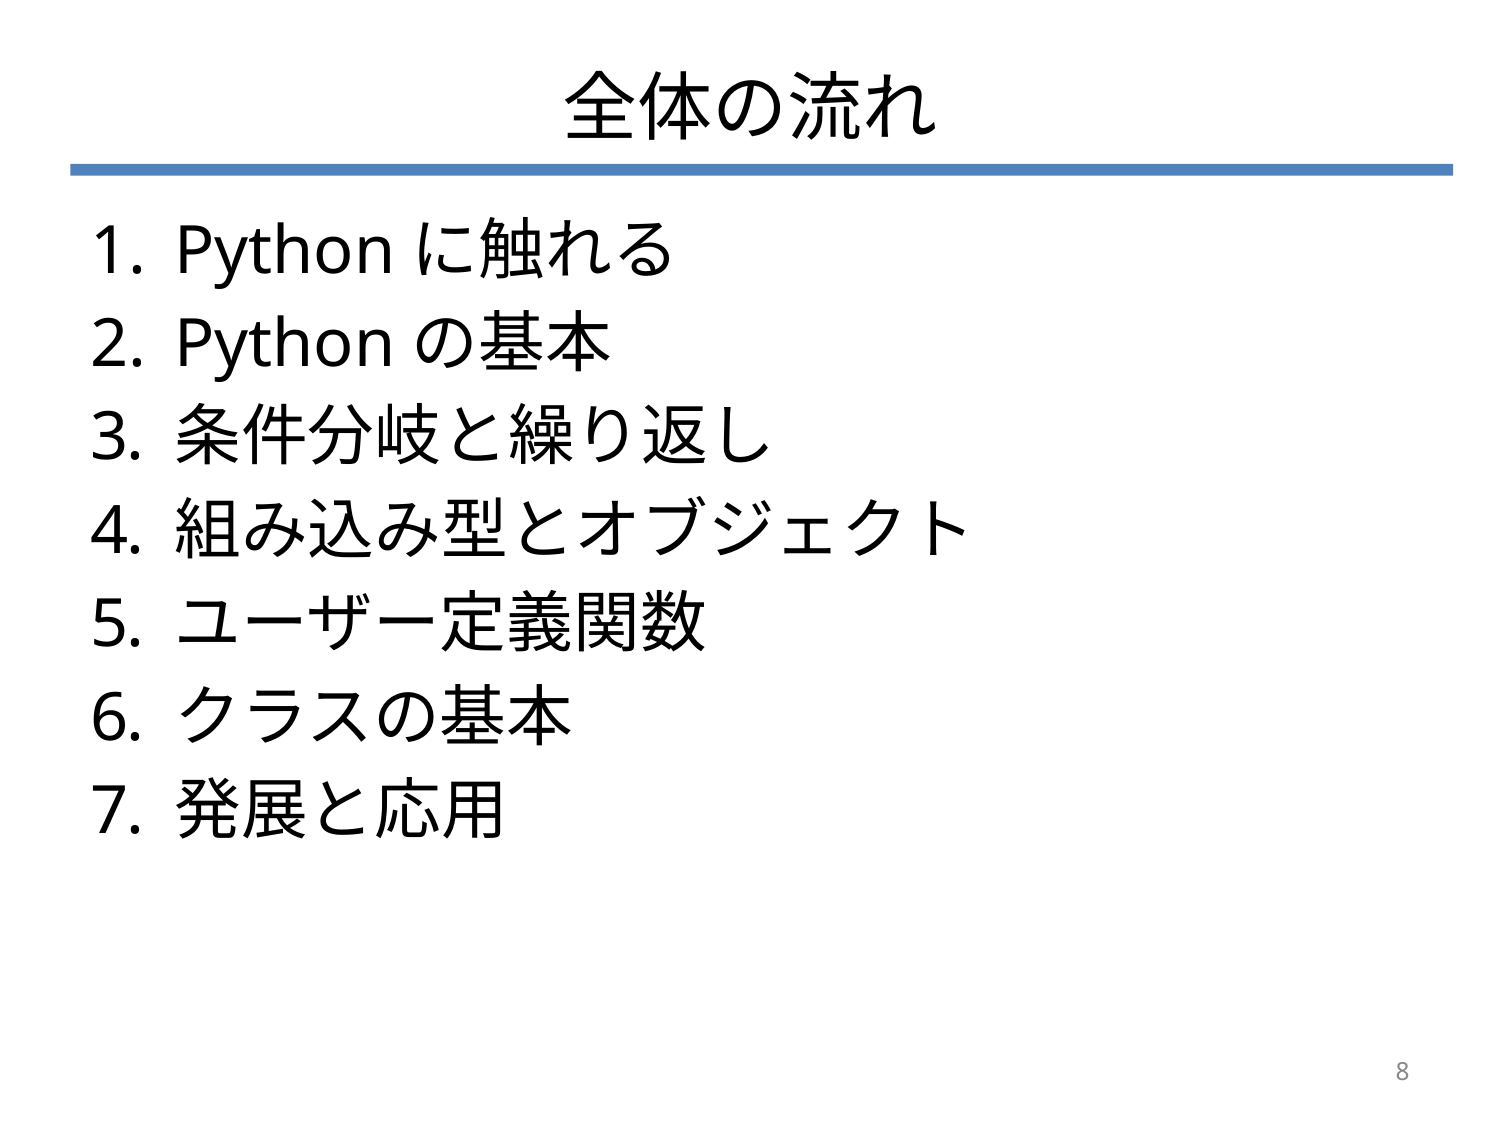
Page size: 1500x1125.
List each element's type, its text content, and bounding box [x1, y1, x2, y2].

slide_number 8 [1074, 1042, 1425, 1103]
title 全体の流れ [75, 45, 1425, 164]
list Pythonに触れる Pythonの基本 条件分岐と繰り返し 組み込み型とオブジェクト ユーザー定義関数 クラスの基本 発展と応用 [75, 199, 1425, 1020]
